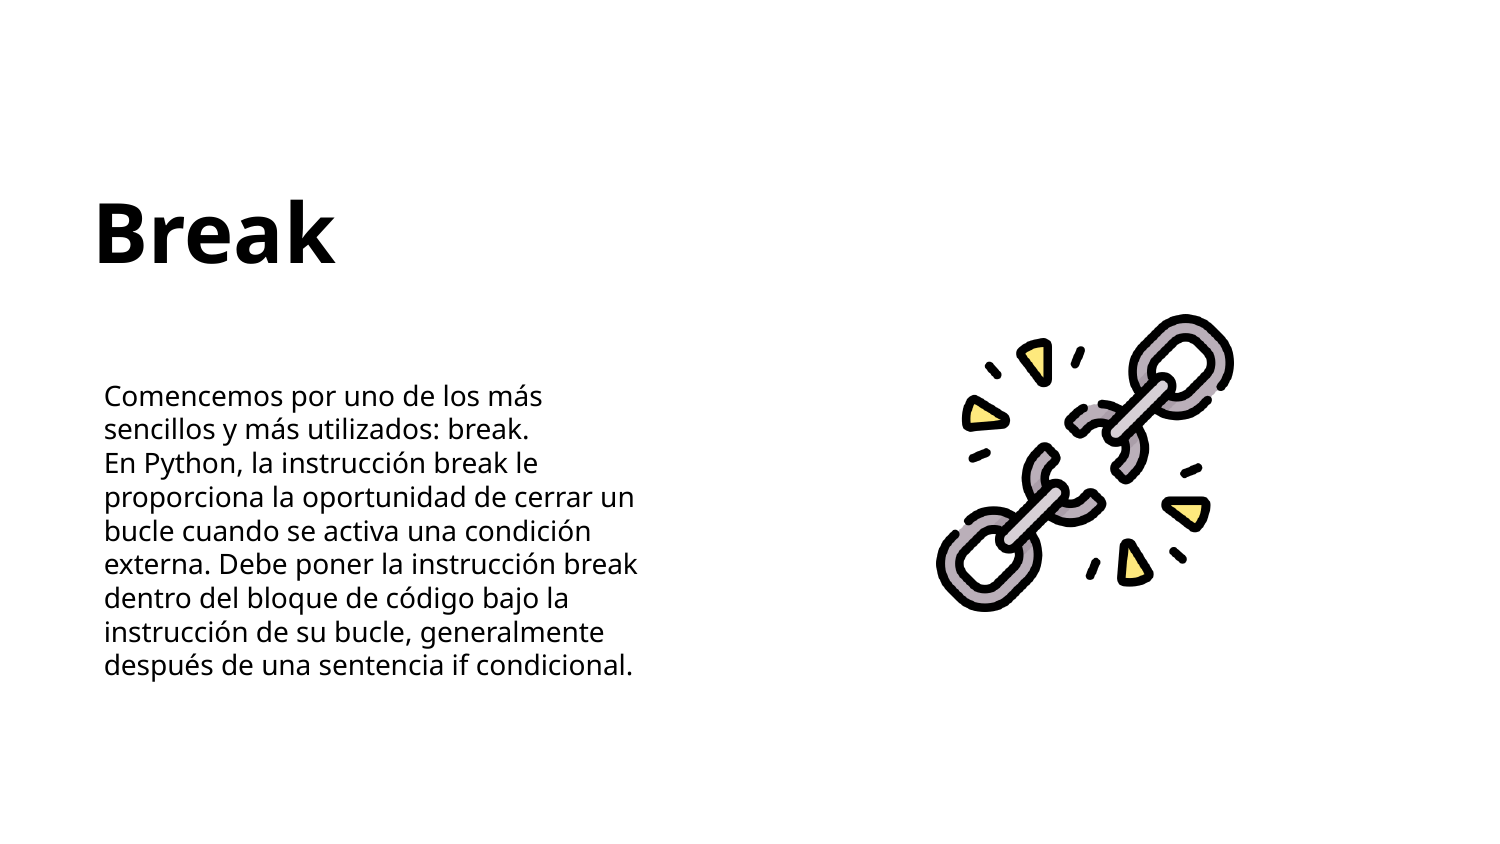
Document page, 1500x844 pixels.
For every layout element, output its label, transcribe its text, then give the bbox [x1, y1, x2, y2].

text_box [915, 288, 1377, 487]
text_box Break [77, 176, 1414, 297]
picture [935, 314, 1235, 613]
text_box Comencemos por uno de los más sencillos y más utilizados: break. En Python, la instrucción break le proporciona la oportunidad de cerrar un bucle cuando se activa una condición externa. Debe poner la instrucción break dentro del bloque de código bajo la instrucción de su bucle, generalmente después de una sentencia if condicional. [88, 363, 657, 697]
